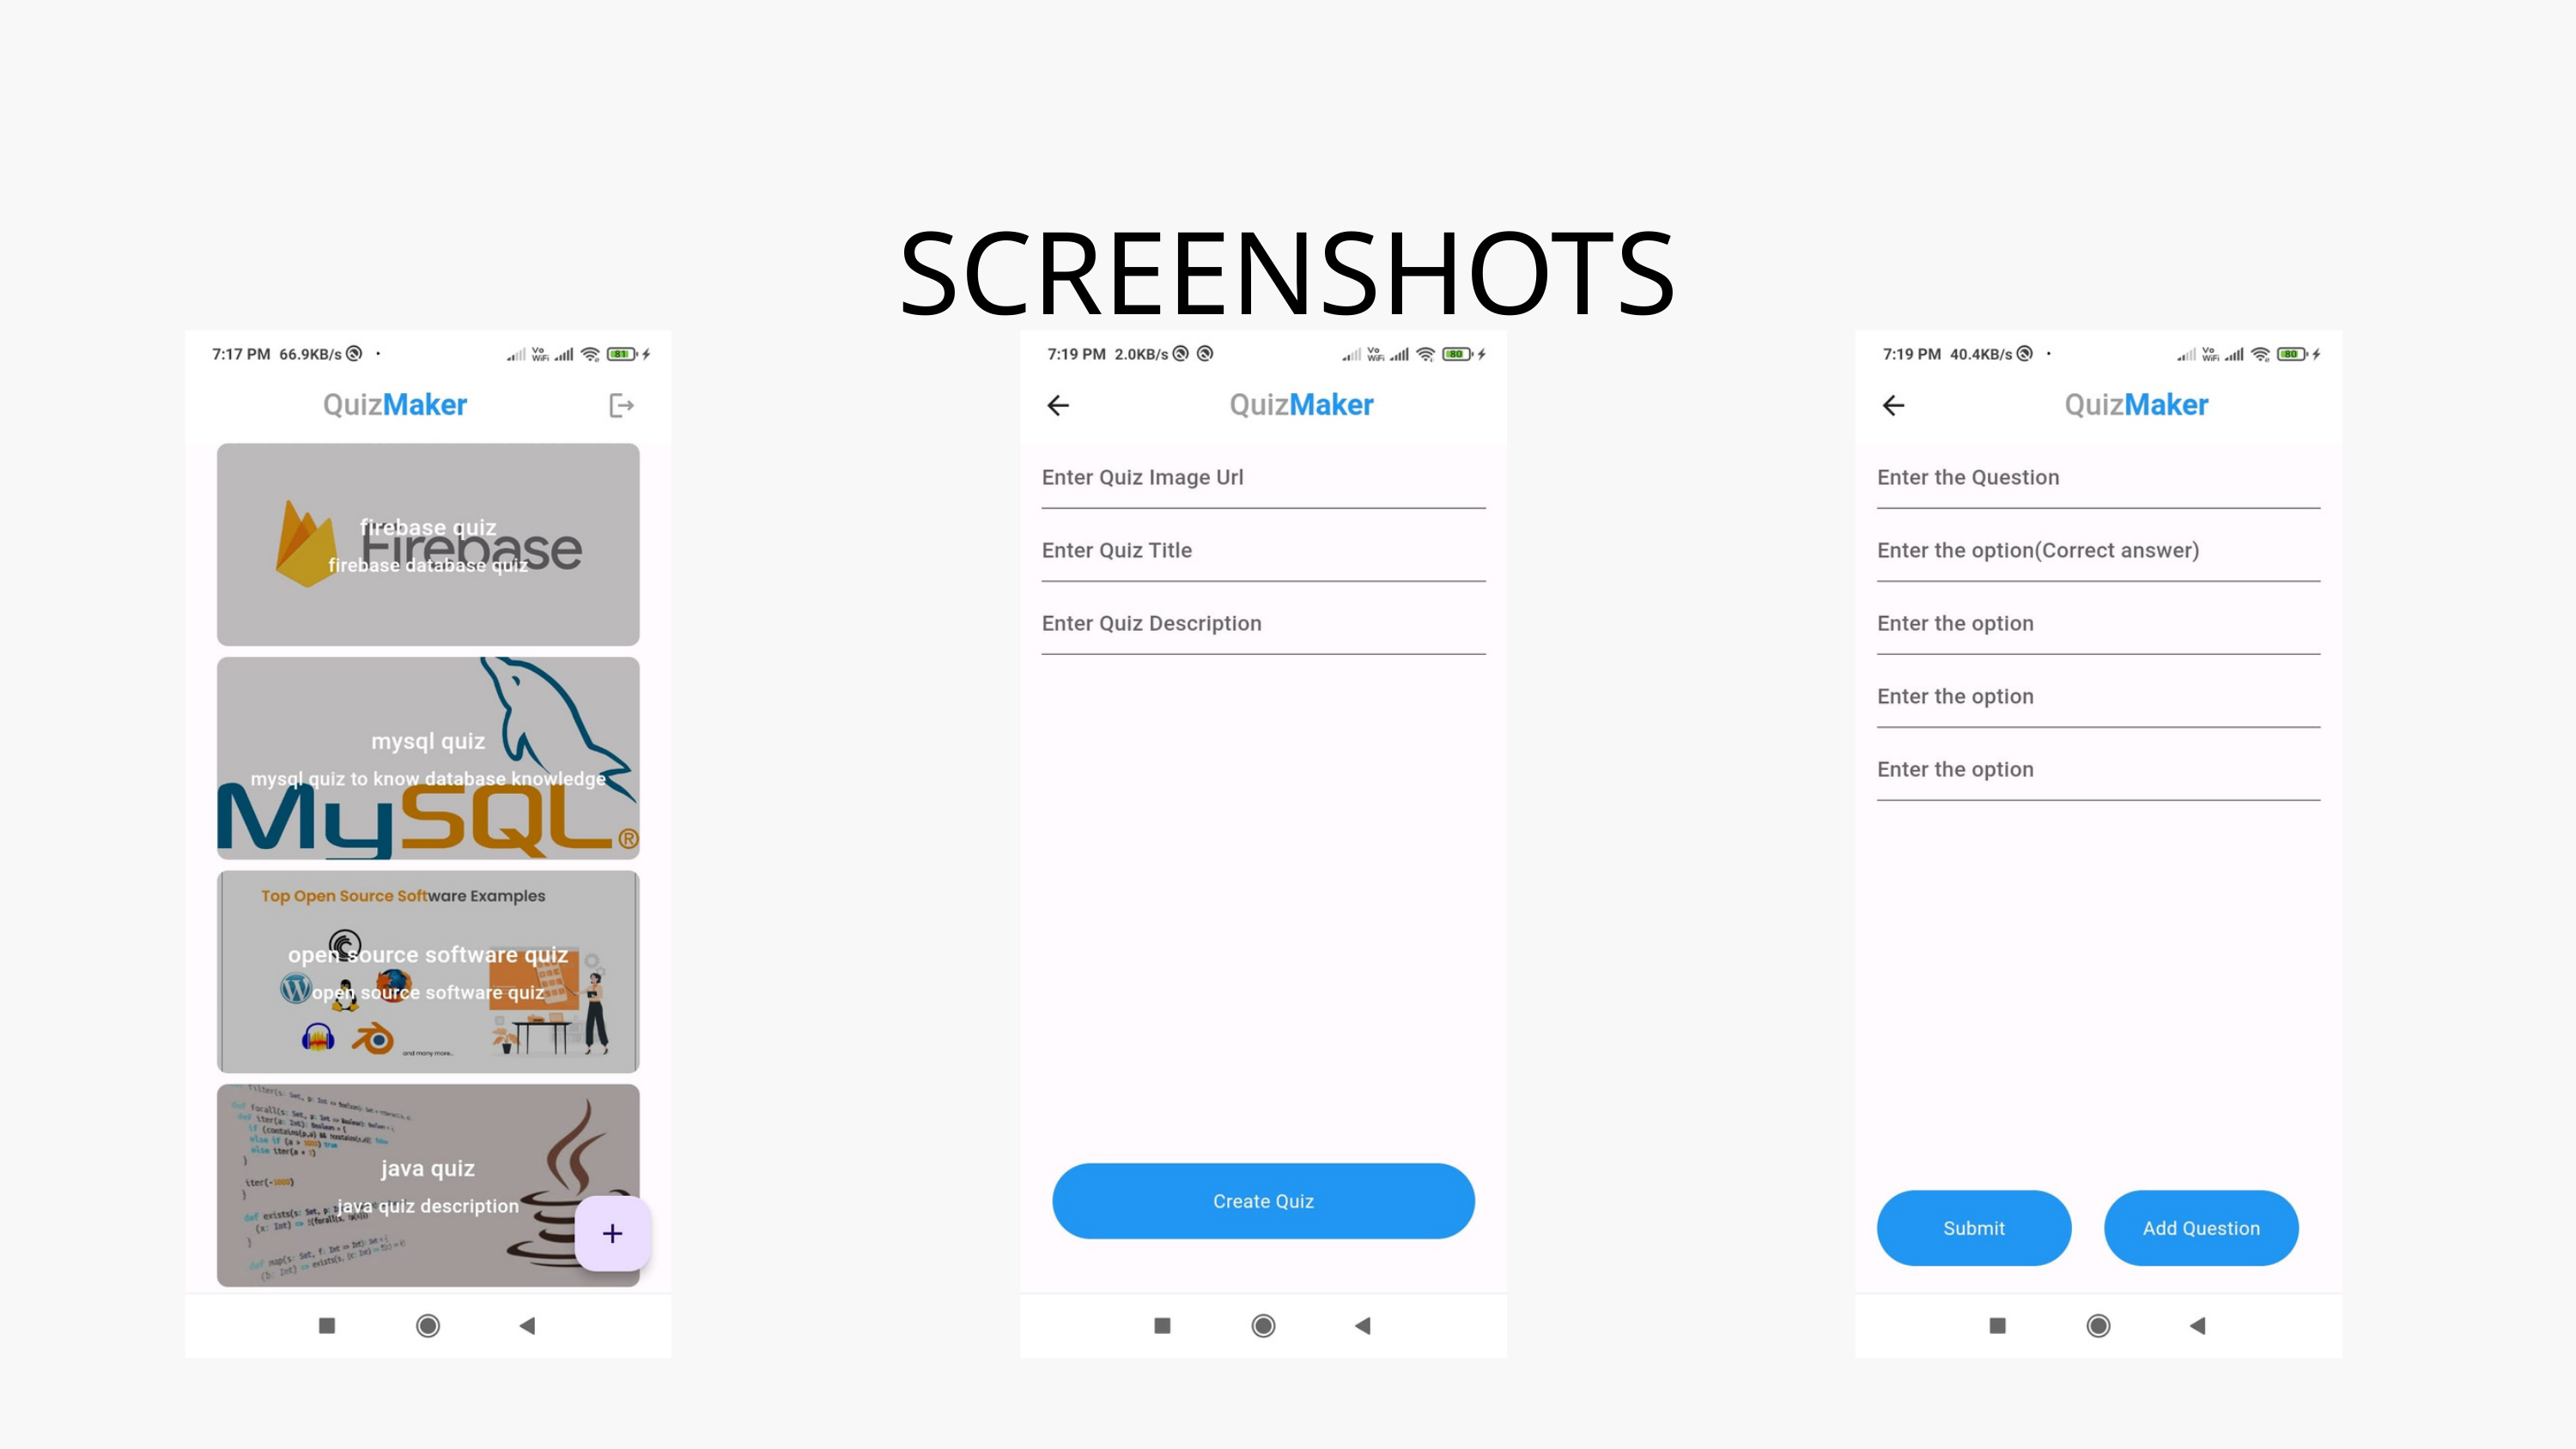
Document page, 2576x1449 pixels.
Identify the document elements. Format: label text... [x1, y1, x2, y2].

text_box SCREENSHOTS [356, 177, 2219, 338]
text_box [1020, 330, 1508, 1358]
text_box [1856, 330, 2342, 1358]
text_box [185, 330, 672, 1358]
